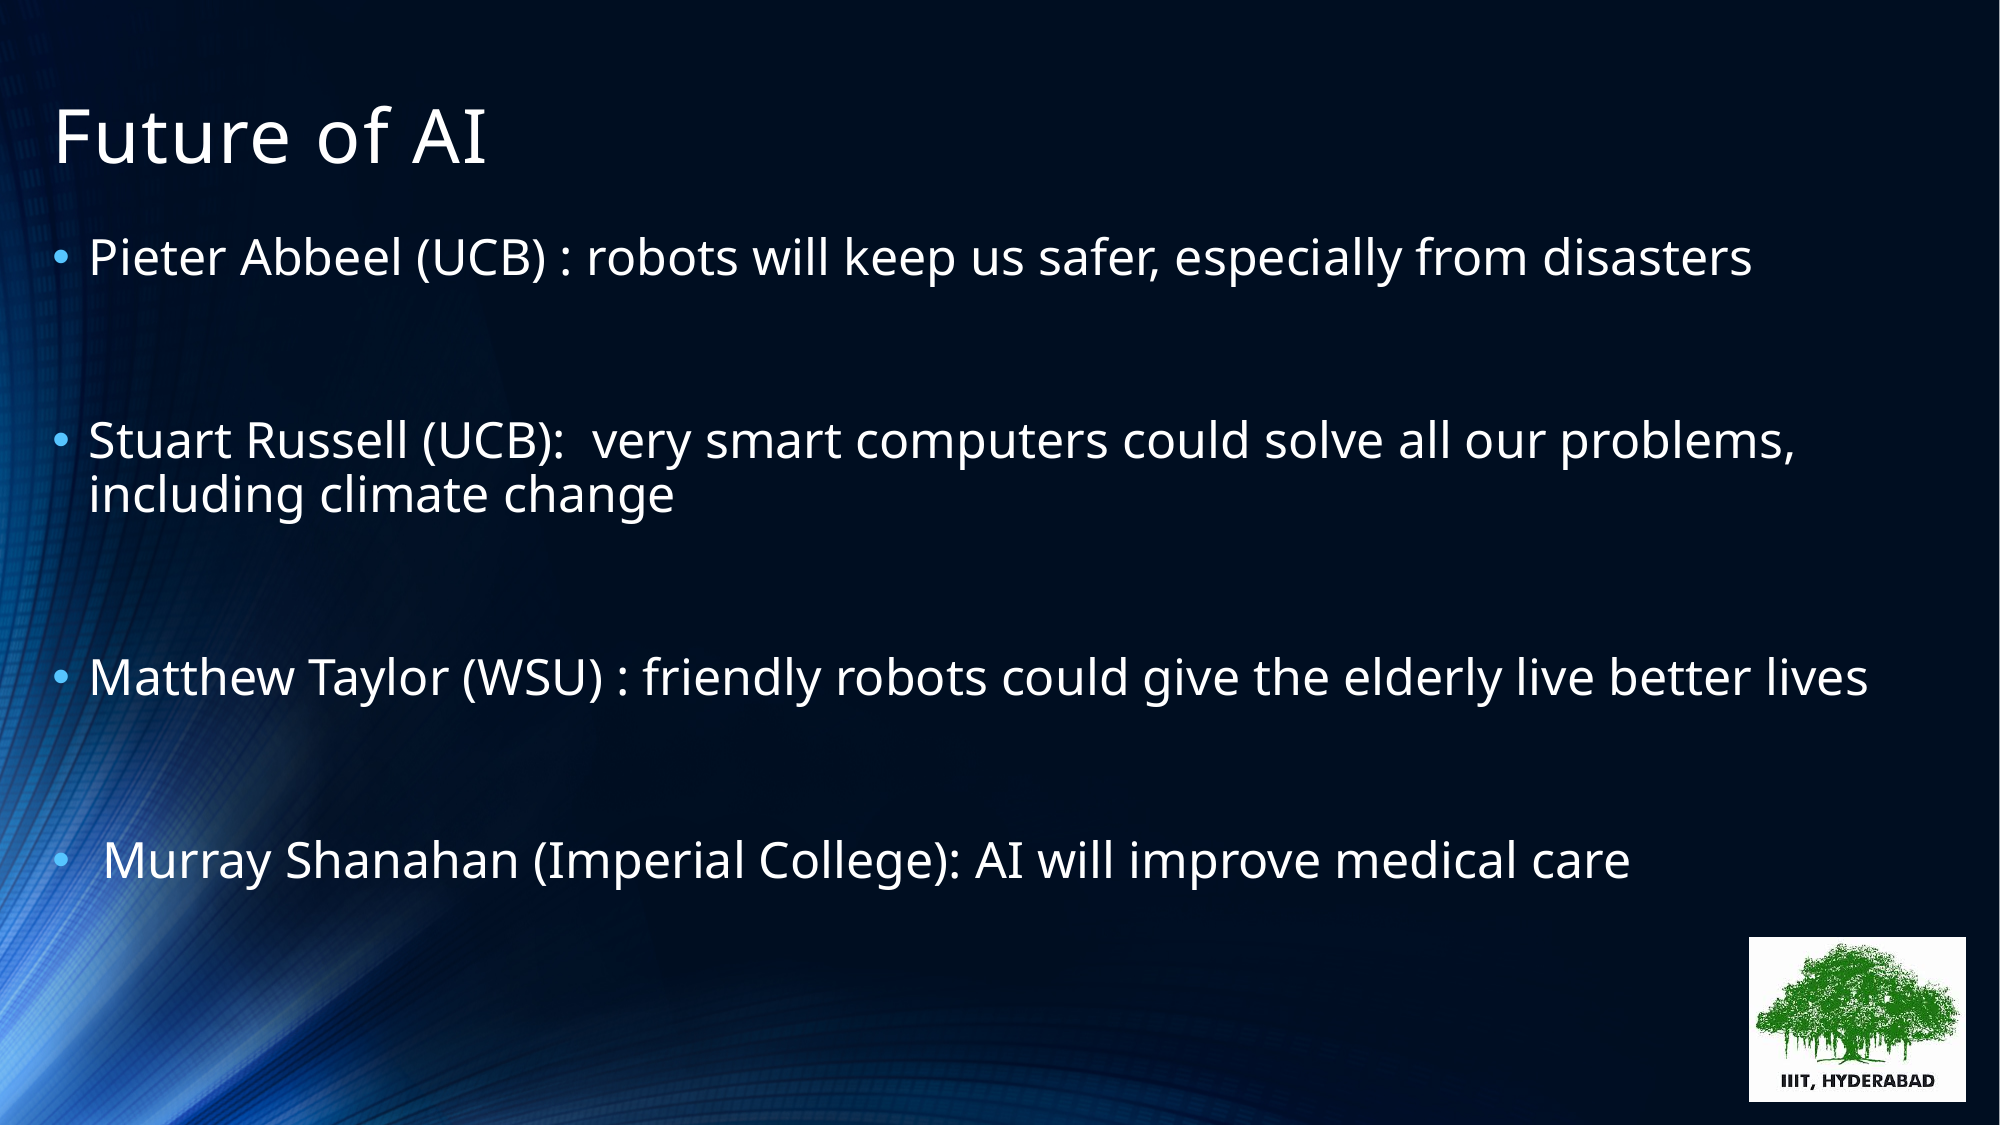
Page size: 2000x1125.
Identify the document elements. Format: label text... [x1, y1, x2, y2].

title Future of AI [37, 50, 1913, 188]
picture [0, 0, 2000, 1125]
list Pieter Abbeel (UCB) : robots will keep us safer, especially from disasters Stuart Russell (UCB): very smart computers could solve all our problems, including climate change Matthew Taylor (WSU) : friendly robots could give the elderly live better lives Murray Shanahan (Imperial College): AI will improve medical care [37, 224, 1913, 900]
